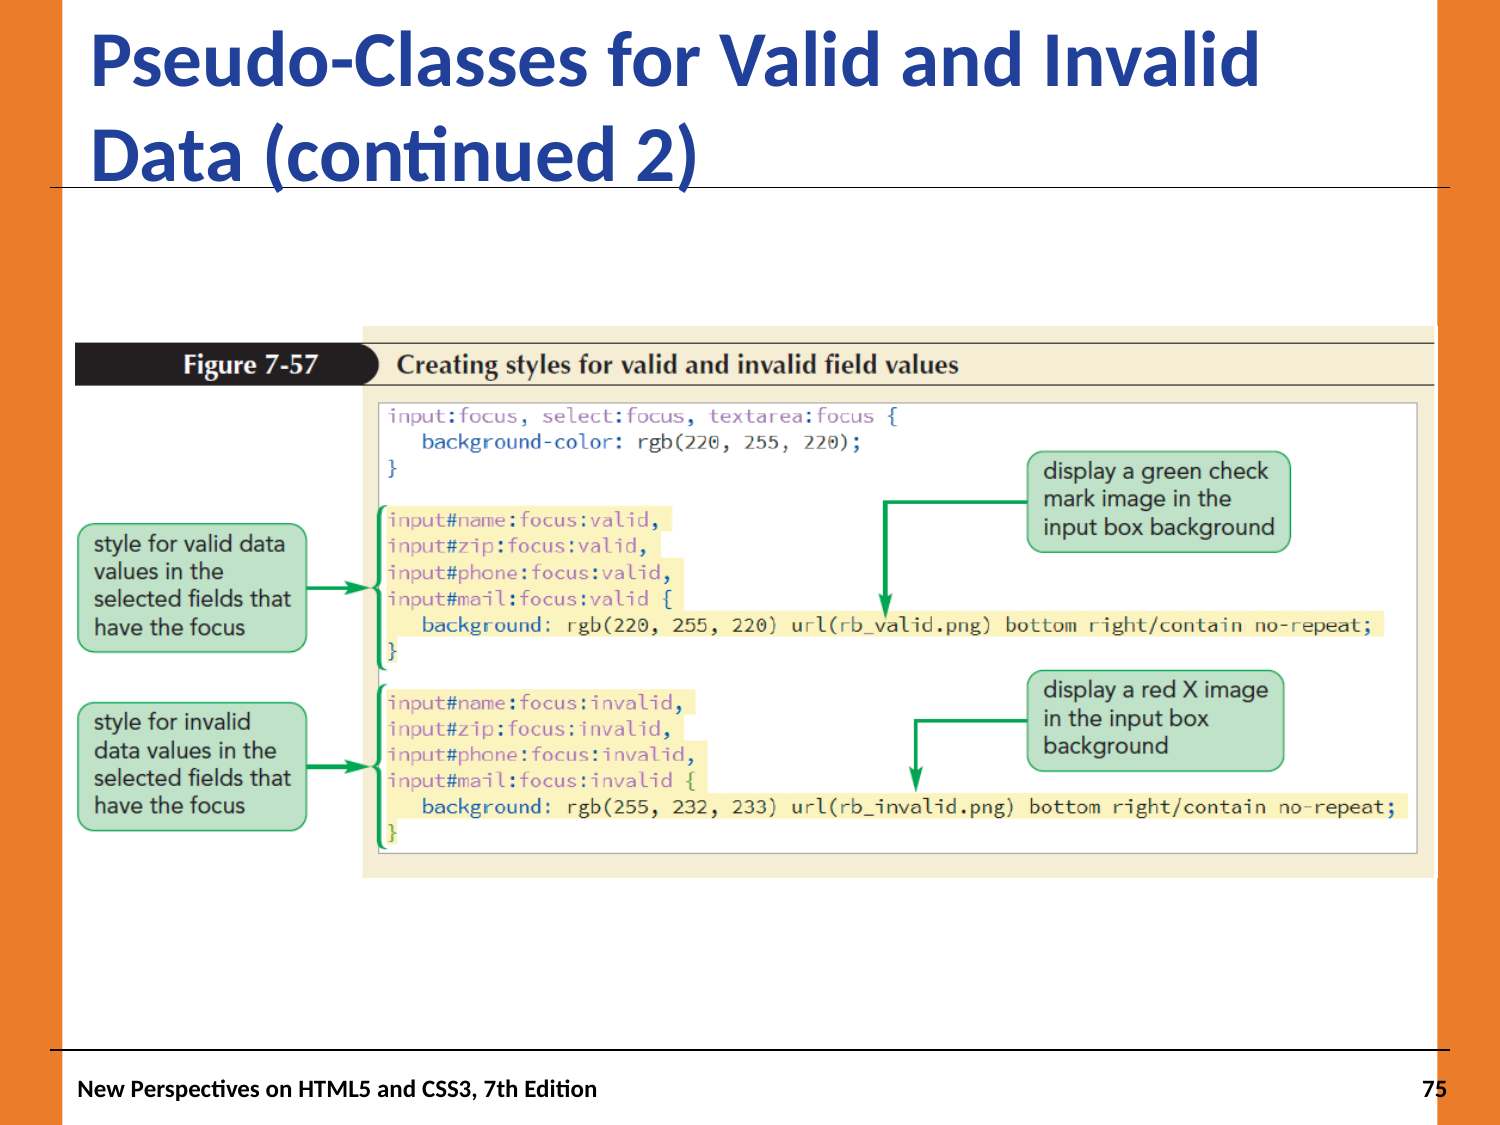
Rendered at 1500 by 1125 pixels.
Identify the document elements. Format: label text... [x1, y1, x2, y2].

slide_number 75 [1374, 1050, 1463, 1125]
footer New Perspectives on HTML5 and CSS3, 7th Edition [62, 1050, 1374, 1125]
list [74, 326, 1438, 879]
title Pseudo-Classes for Valid and Invalid Data (continued 2) [74, 24, 1438, 181]
